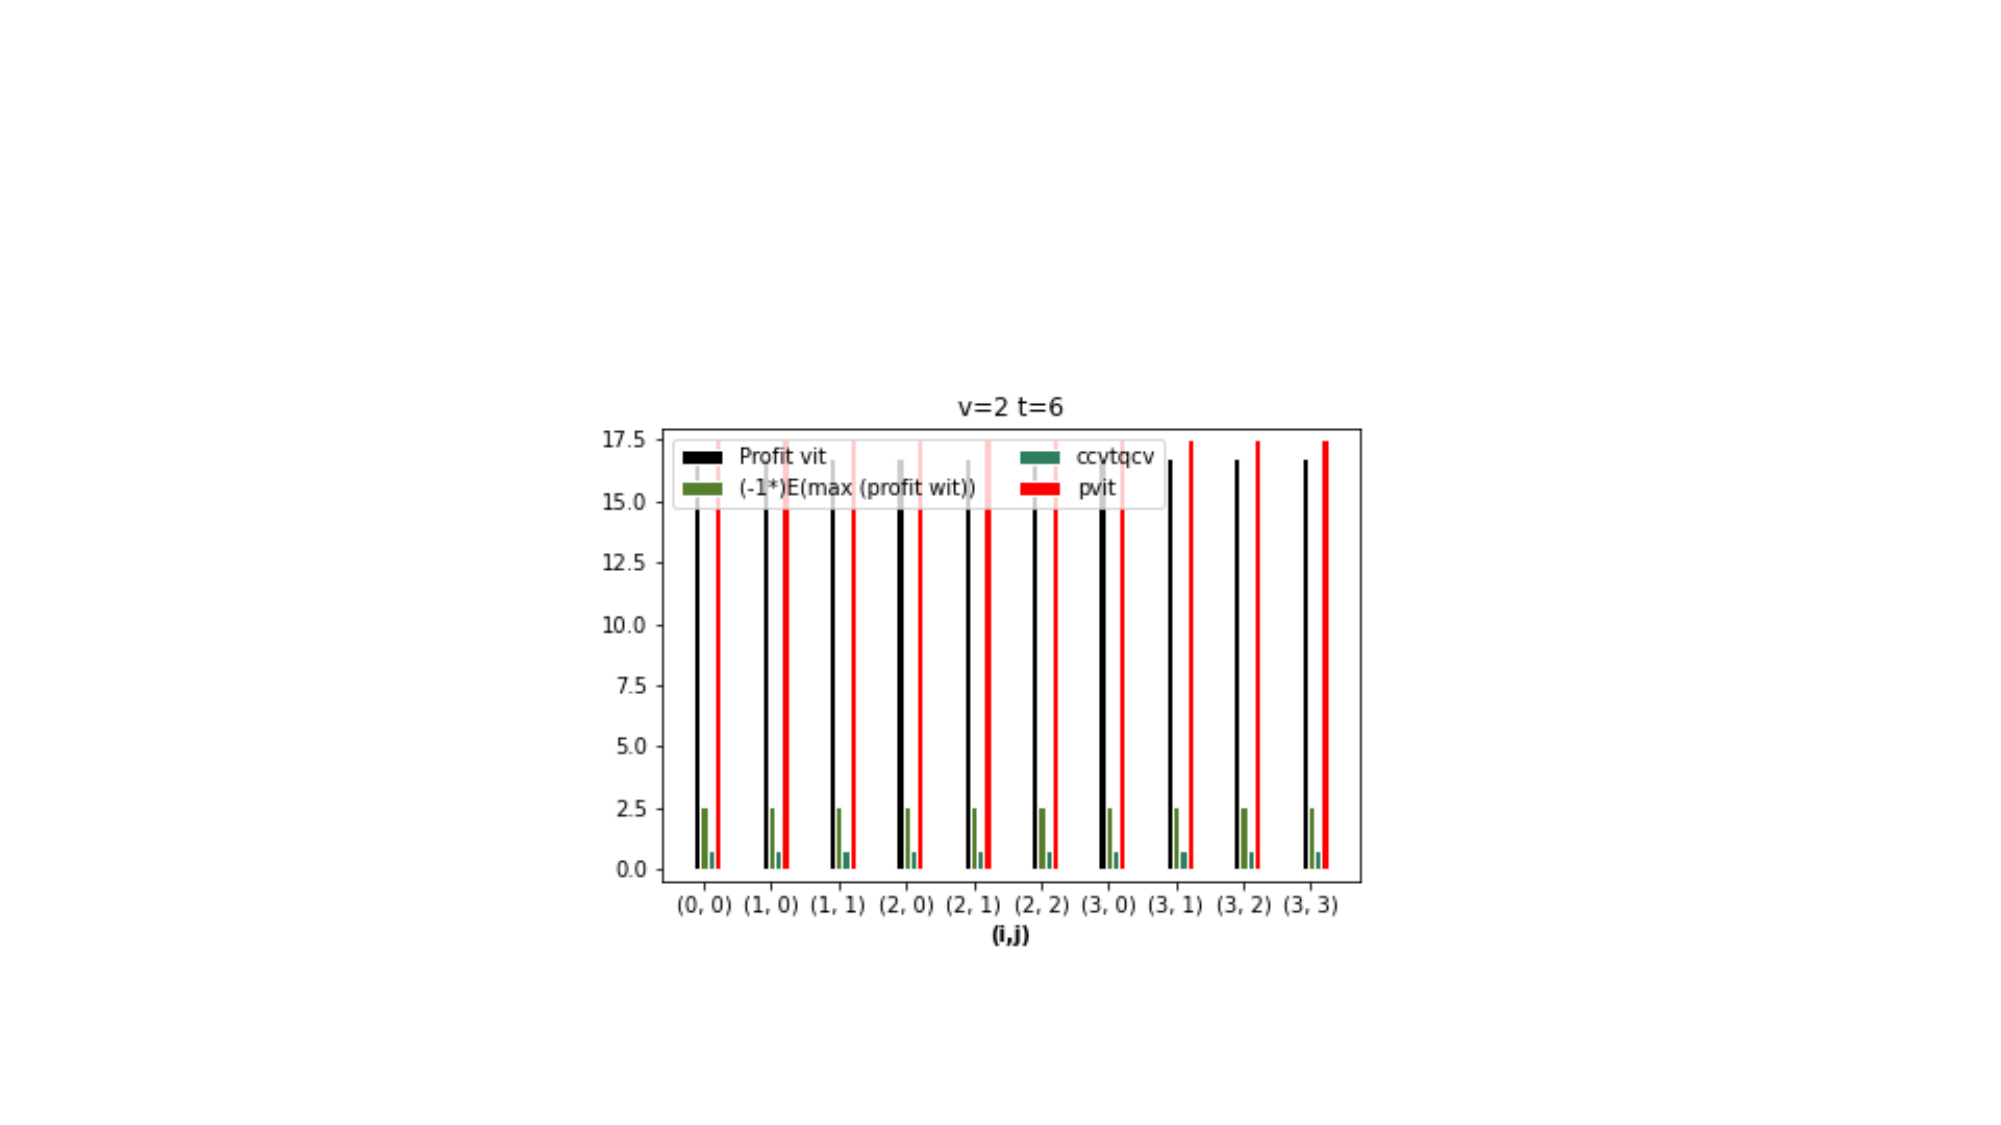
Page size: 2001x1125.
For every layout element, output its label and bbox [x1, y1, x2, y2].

list [549, 356, 1450, 957]
